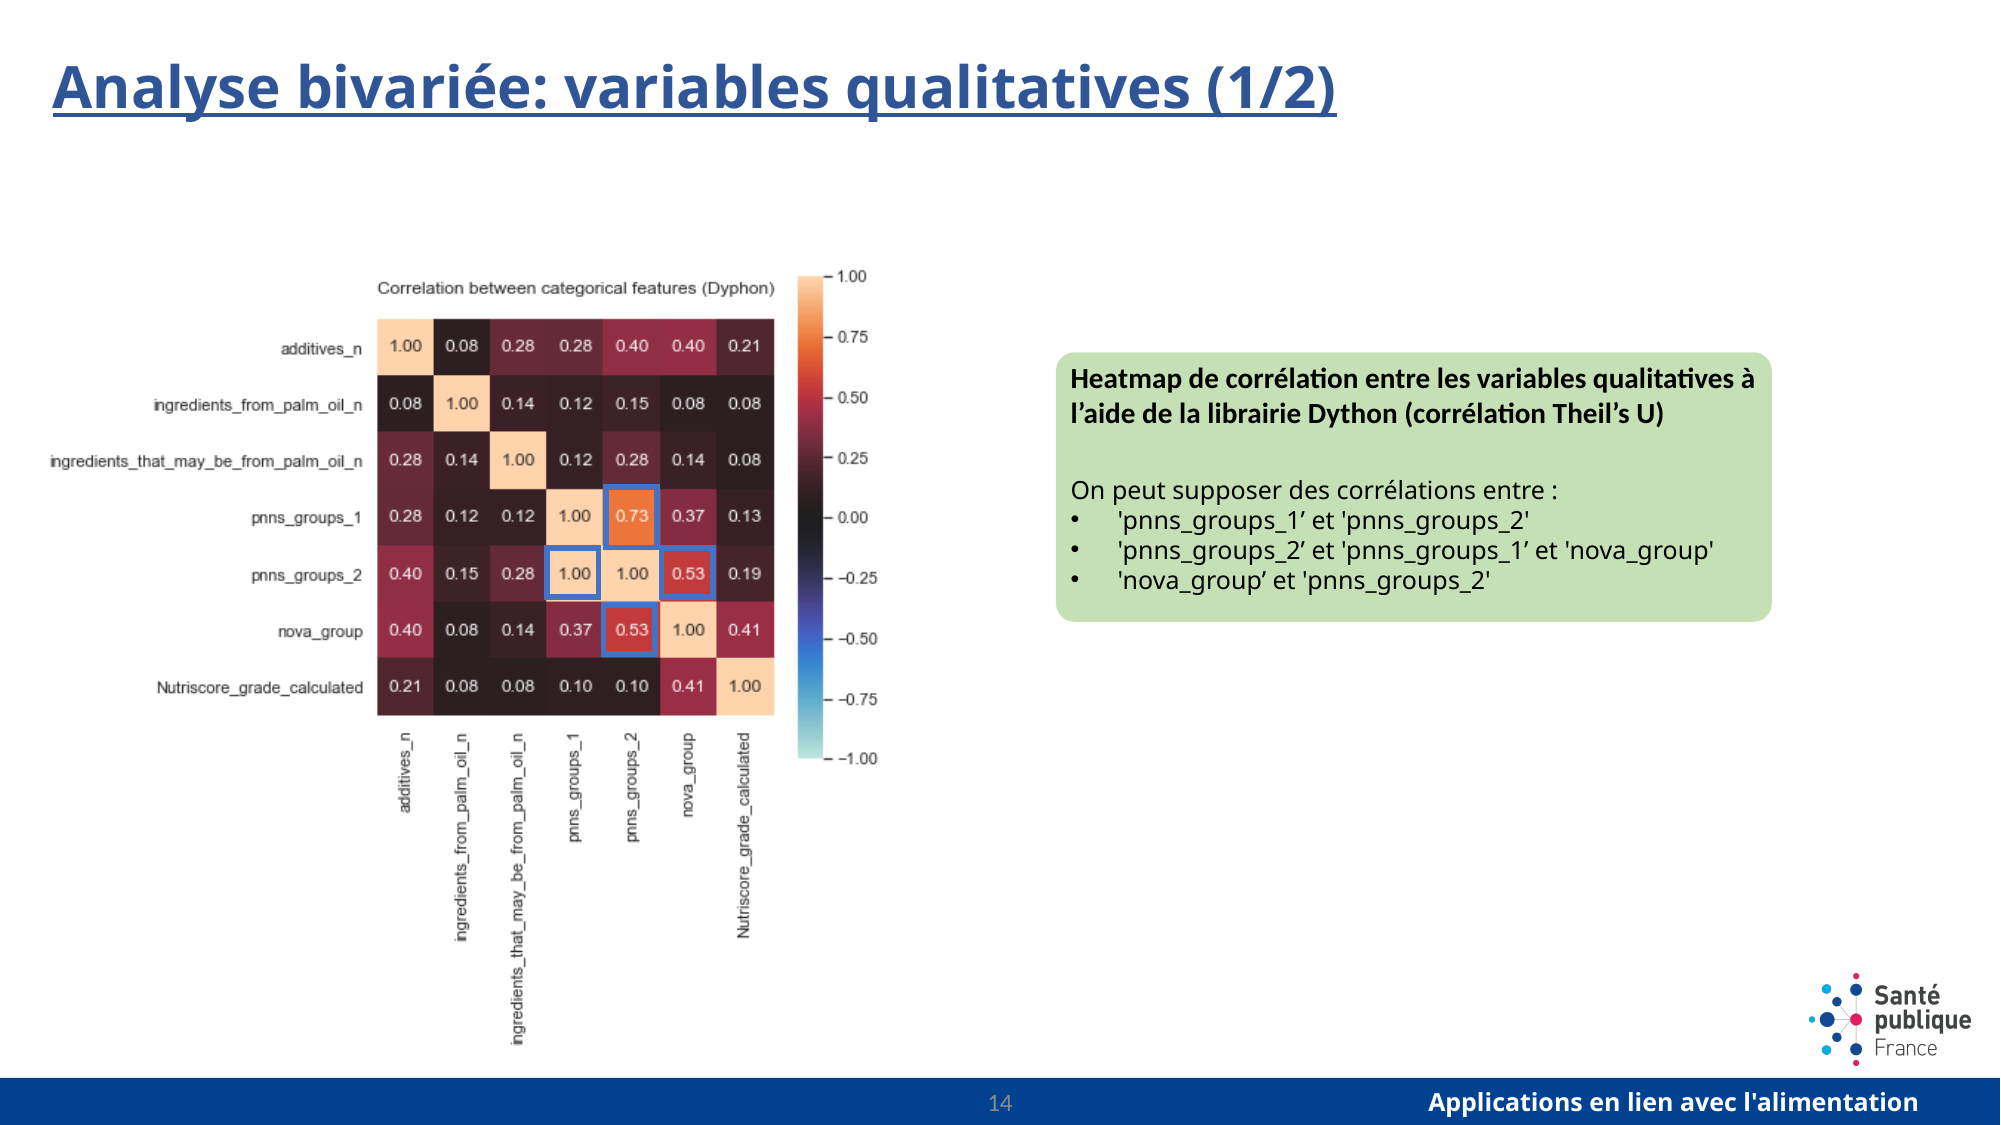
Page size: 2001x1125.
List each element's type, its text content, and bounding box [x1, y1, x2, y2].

title Analyse bivariée: variables qualitatives (1/2) [37, 29, 1743, 150]
picture [37, 263, 884, 1056]
text_box Heatmap de corrélation entre les variables qualitatives à l’aide de la librairie Dython (corrélation Theil’s U) On peut supposer des corrélations entre : 'pnns_groups_1’ et 'pnns_groups_2' 'pnns_groups_2’ et 'pnns_groups_1’ et 'nova_group' 'nova_group’ et 'pnns_groups_2' [1055, 352, 1809, 647]
picture [1809, 973, 1971, 1066]
slide_number 14 [774, 1071, 1225, 1125]
